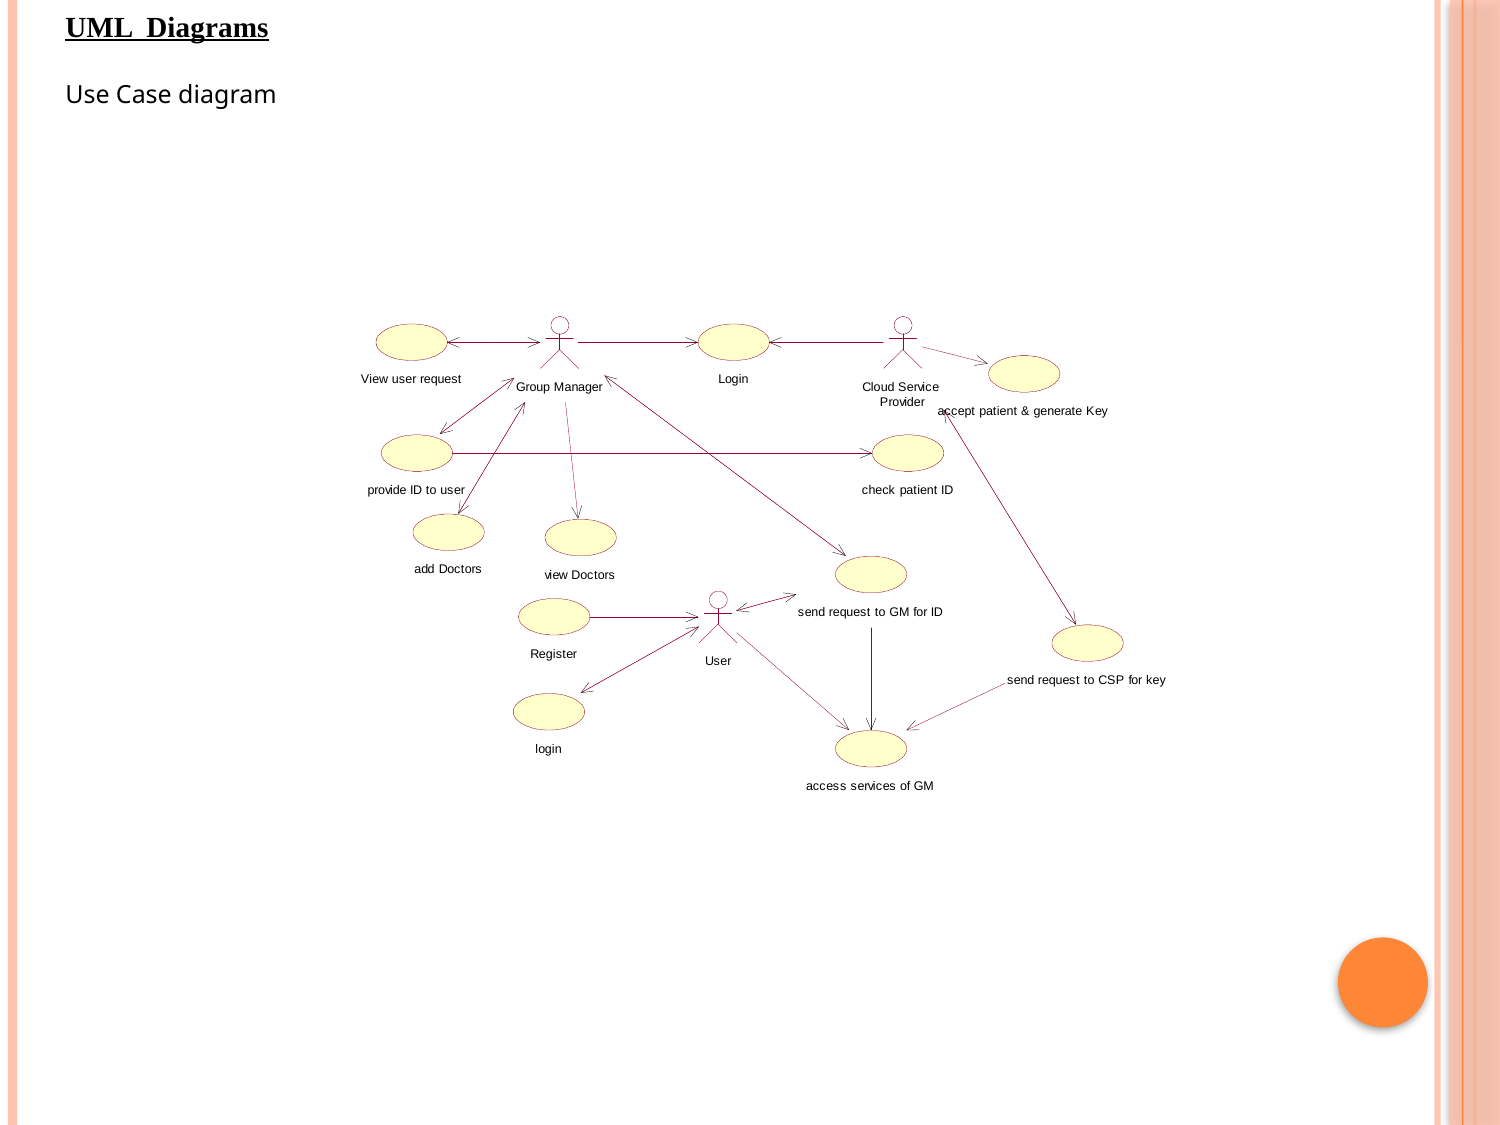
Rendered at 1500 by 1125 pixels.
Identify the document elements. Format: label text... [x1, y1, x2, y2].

picture [261, 289, 1238, 836]
text_box UML Diagrams Use Case diagram [50, 0, 293, 161]
